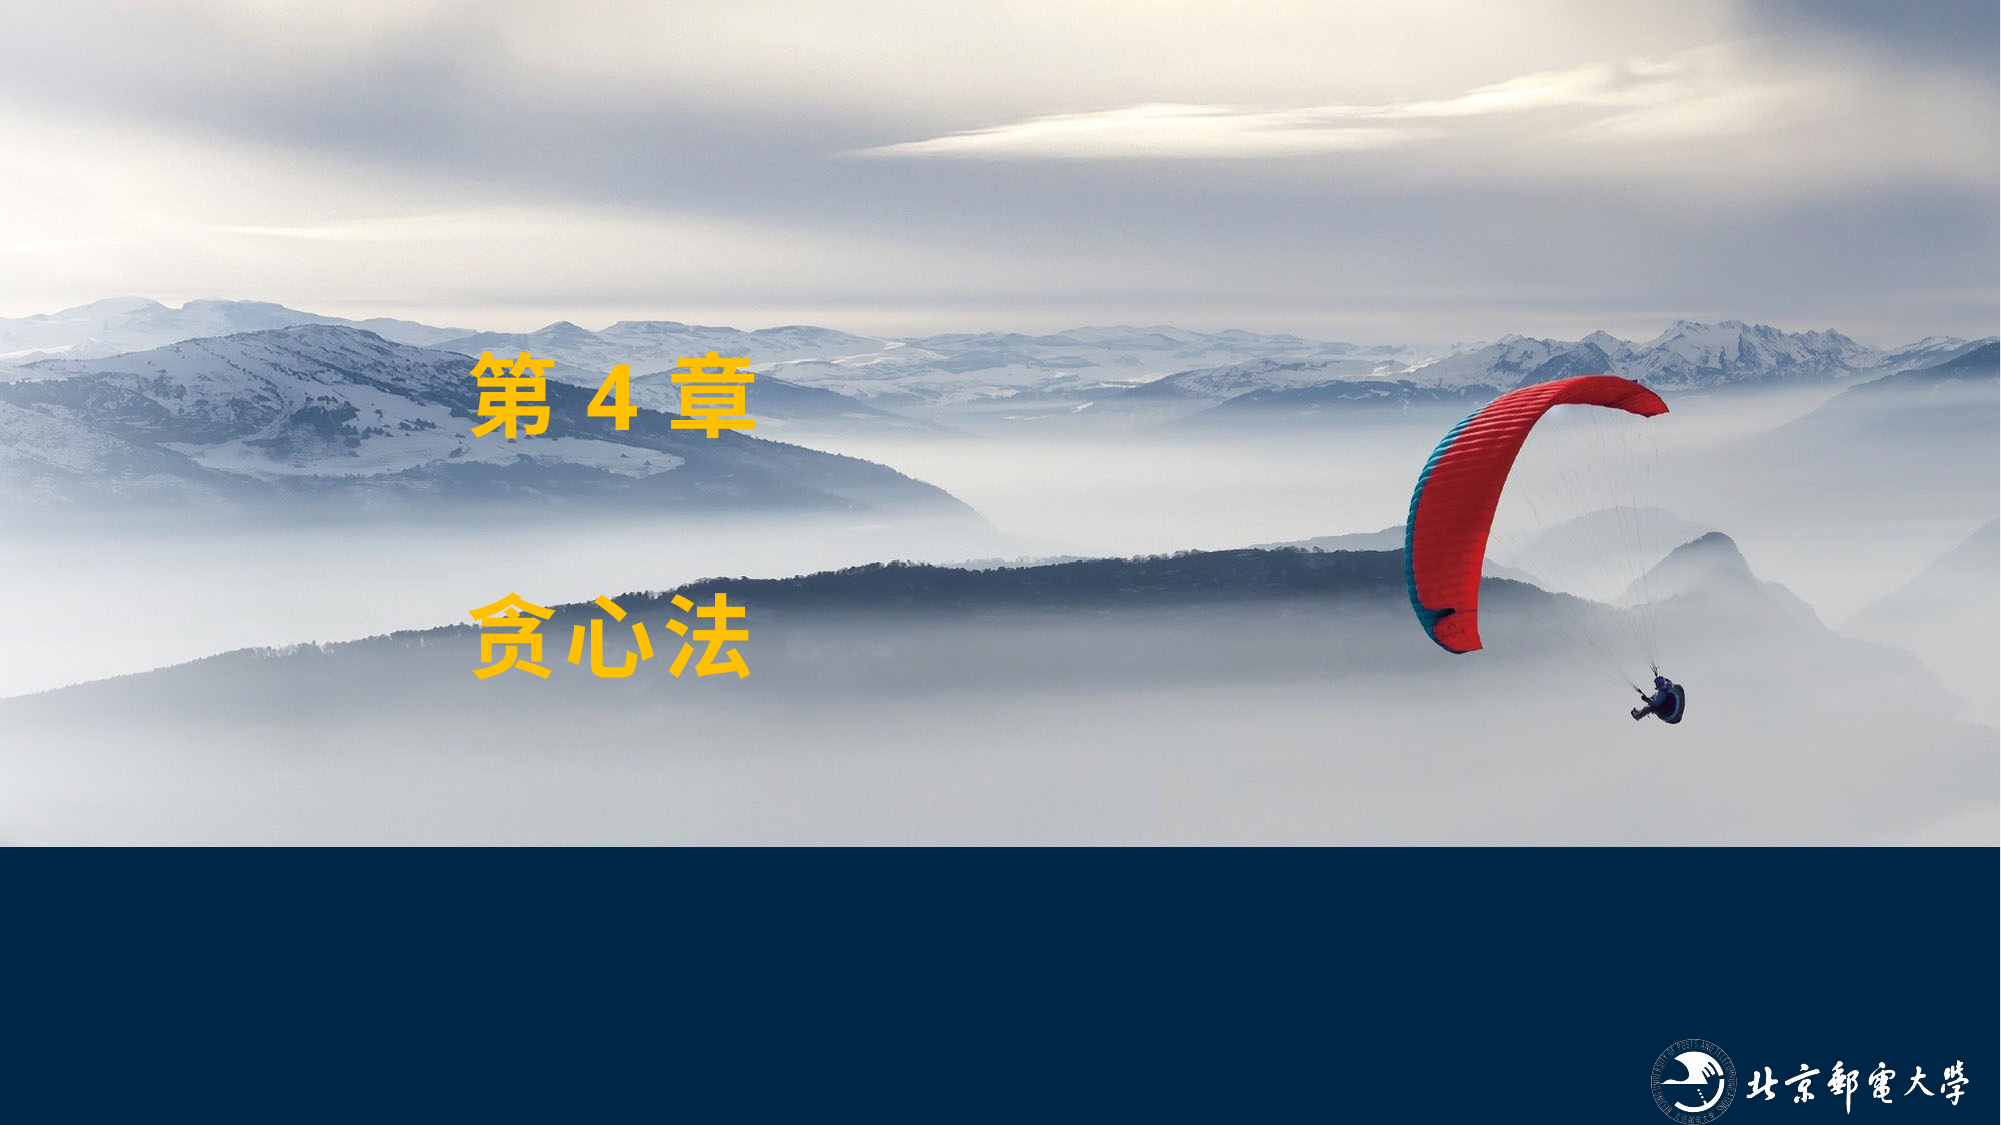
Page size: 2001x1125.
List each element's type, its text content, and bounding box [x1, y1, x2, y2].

list 第4章 贪心法 [451, 331, 1549, 690]
picture [0, 0, 2001, 1125]
